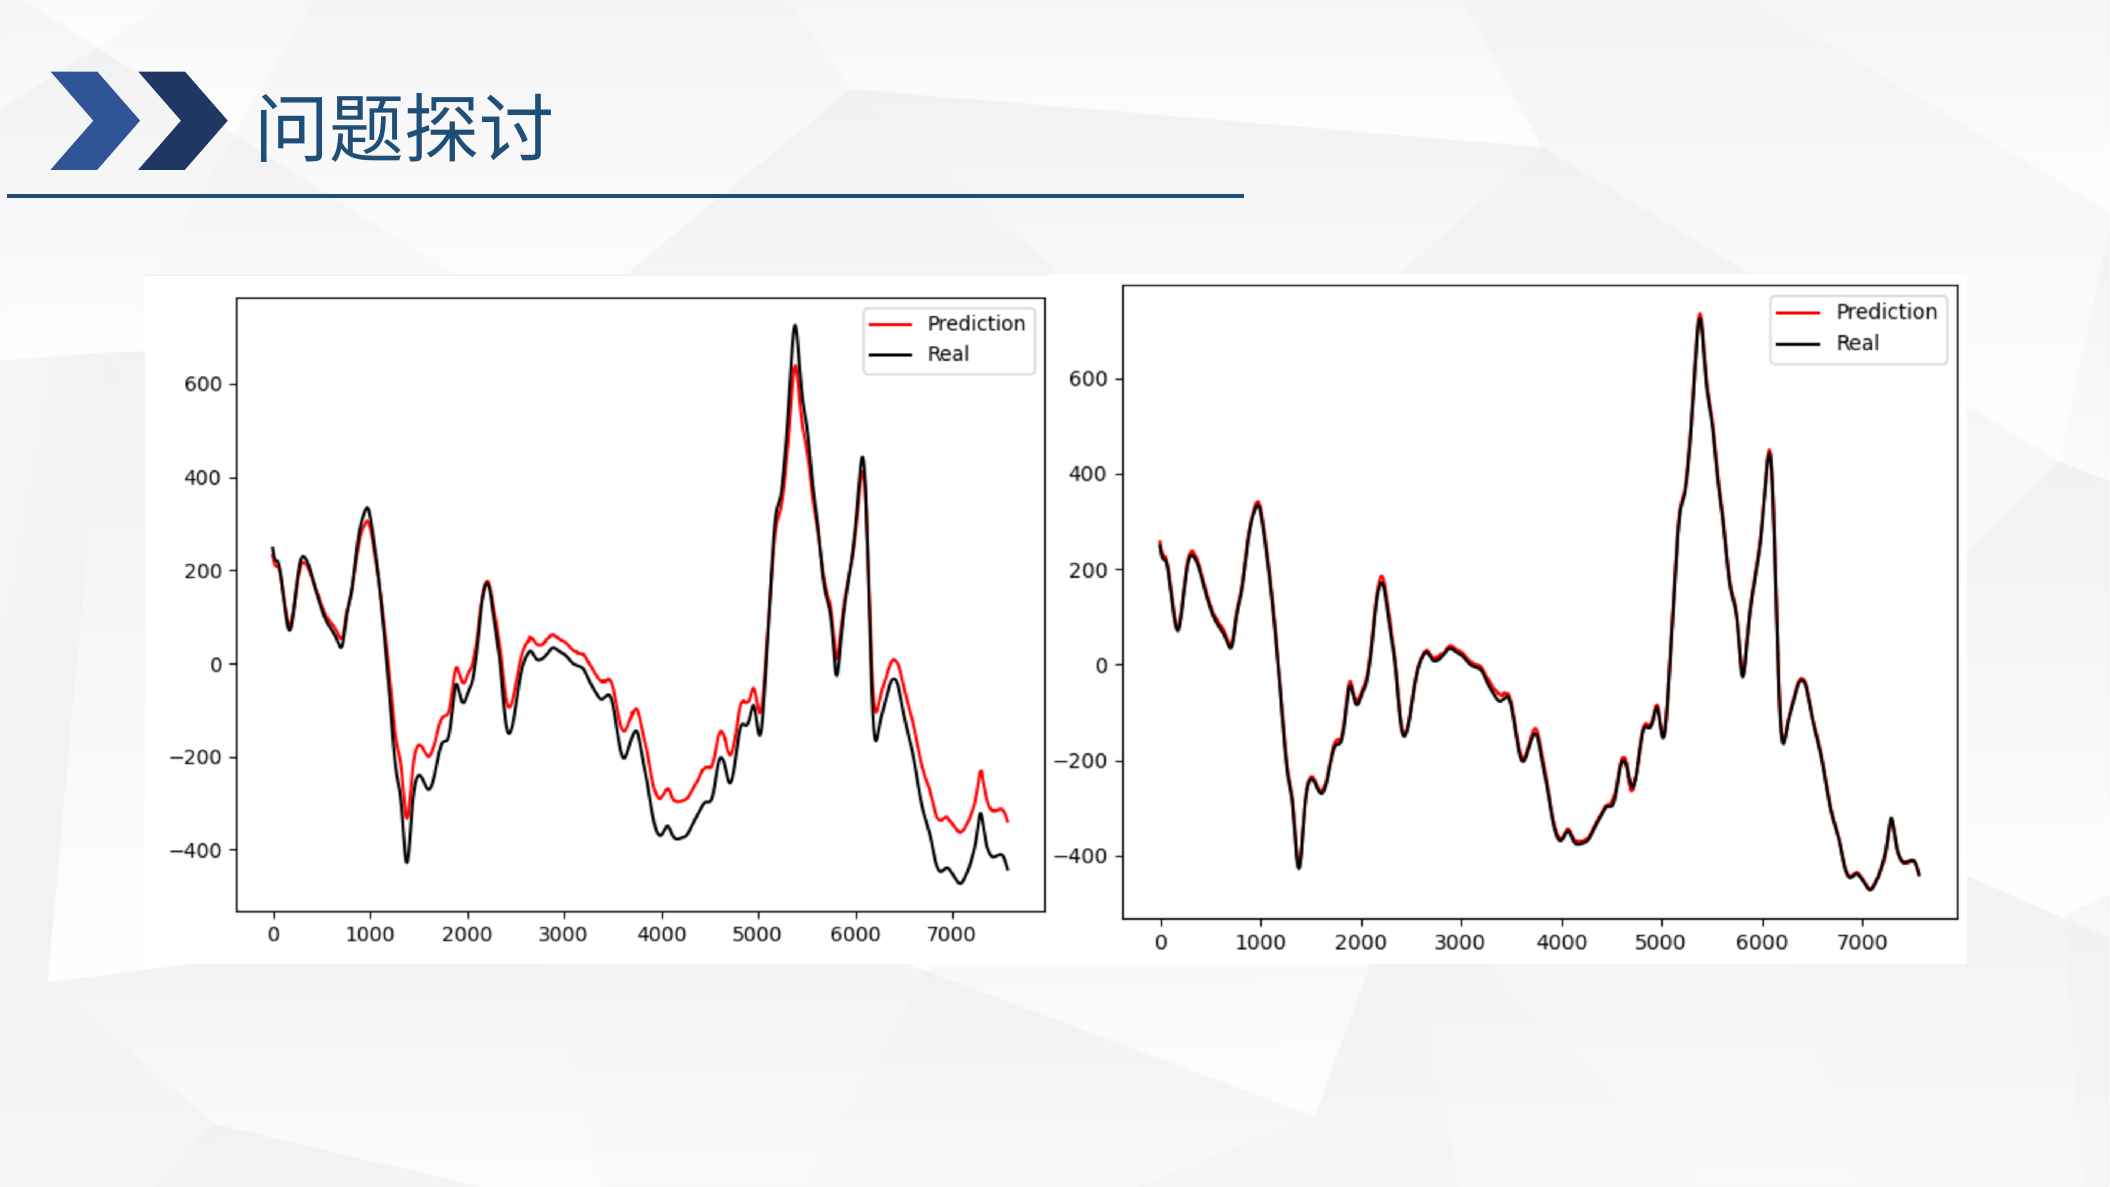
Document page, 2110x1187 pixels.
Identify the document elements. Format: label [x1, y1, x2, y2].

picture [0, 0, 2110, 1187]
text_box [50, 37, 1541, 170]
